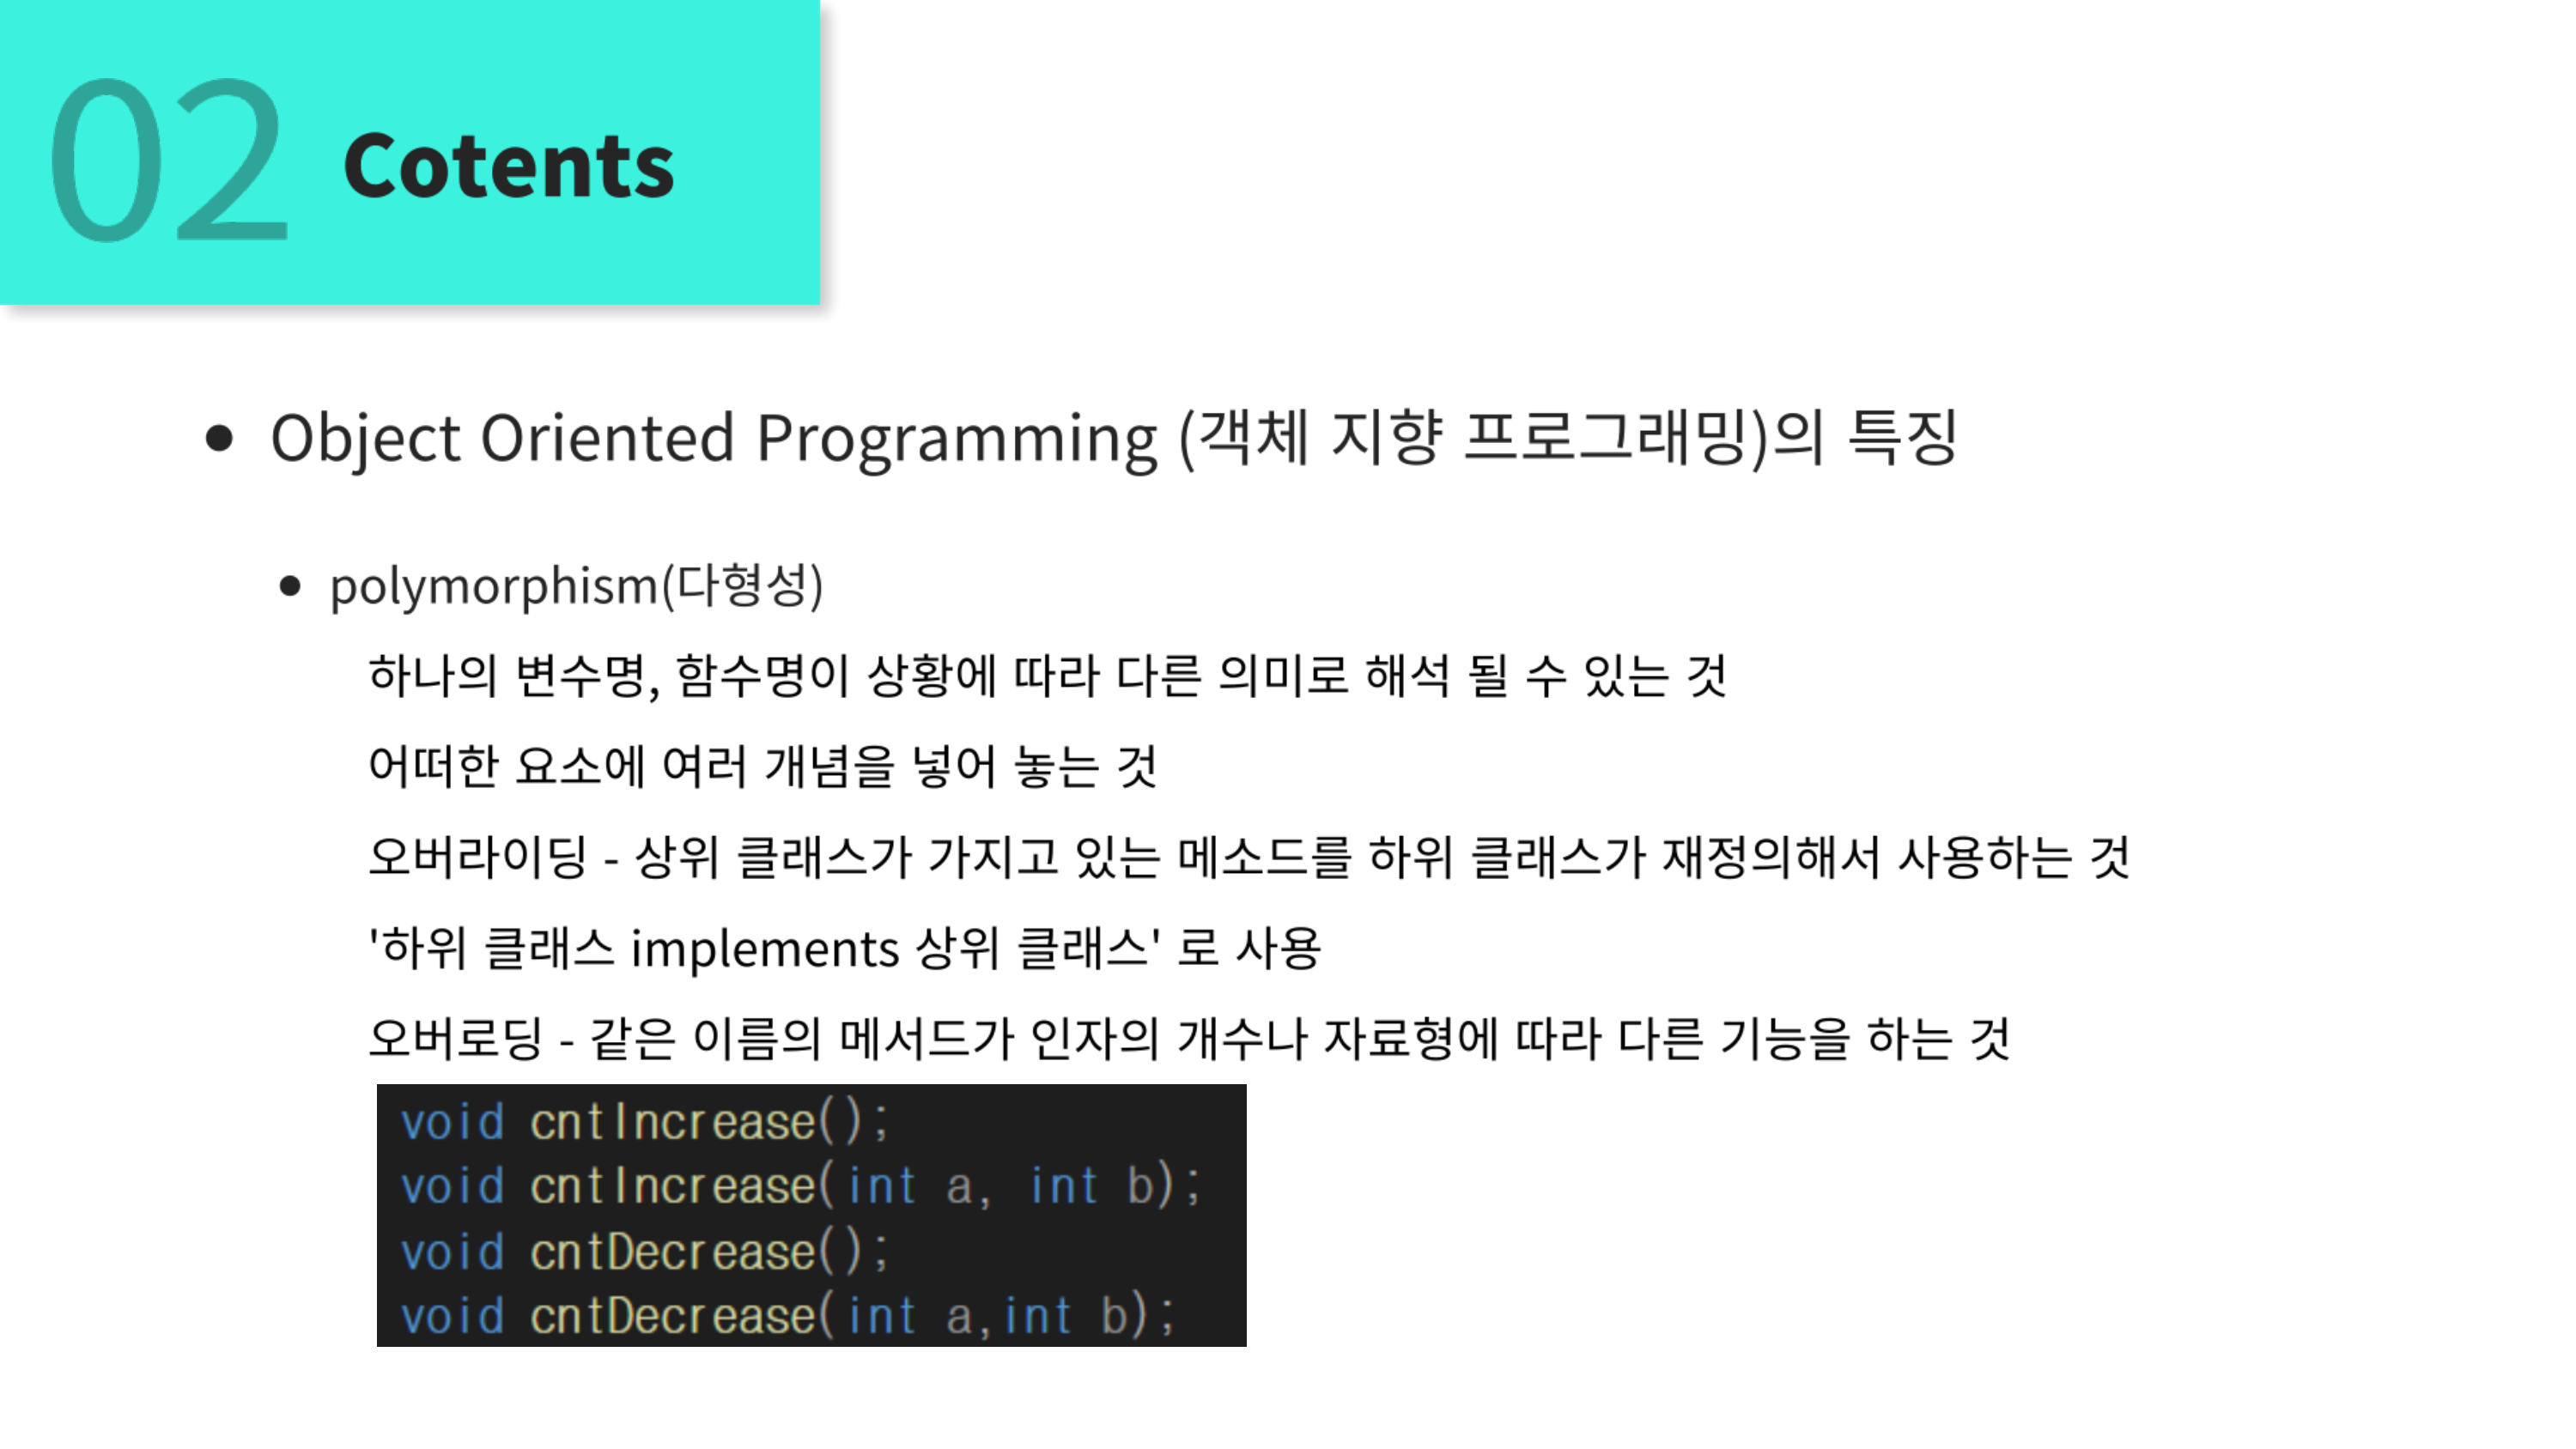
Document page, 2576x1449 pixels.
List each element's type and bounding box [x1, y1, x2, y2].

text_box [376, 1084, 1247, 1347]
picture [0, 0, 2186, 1127]
text_box [529, 0, 820, 305]
